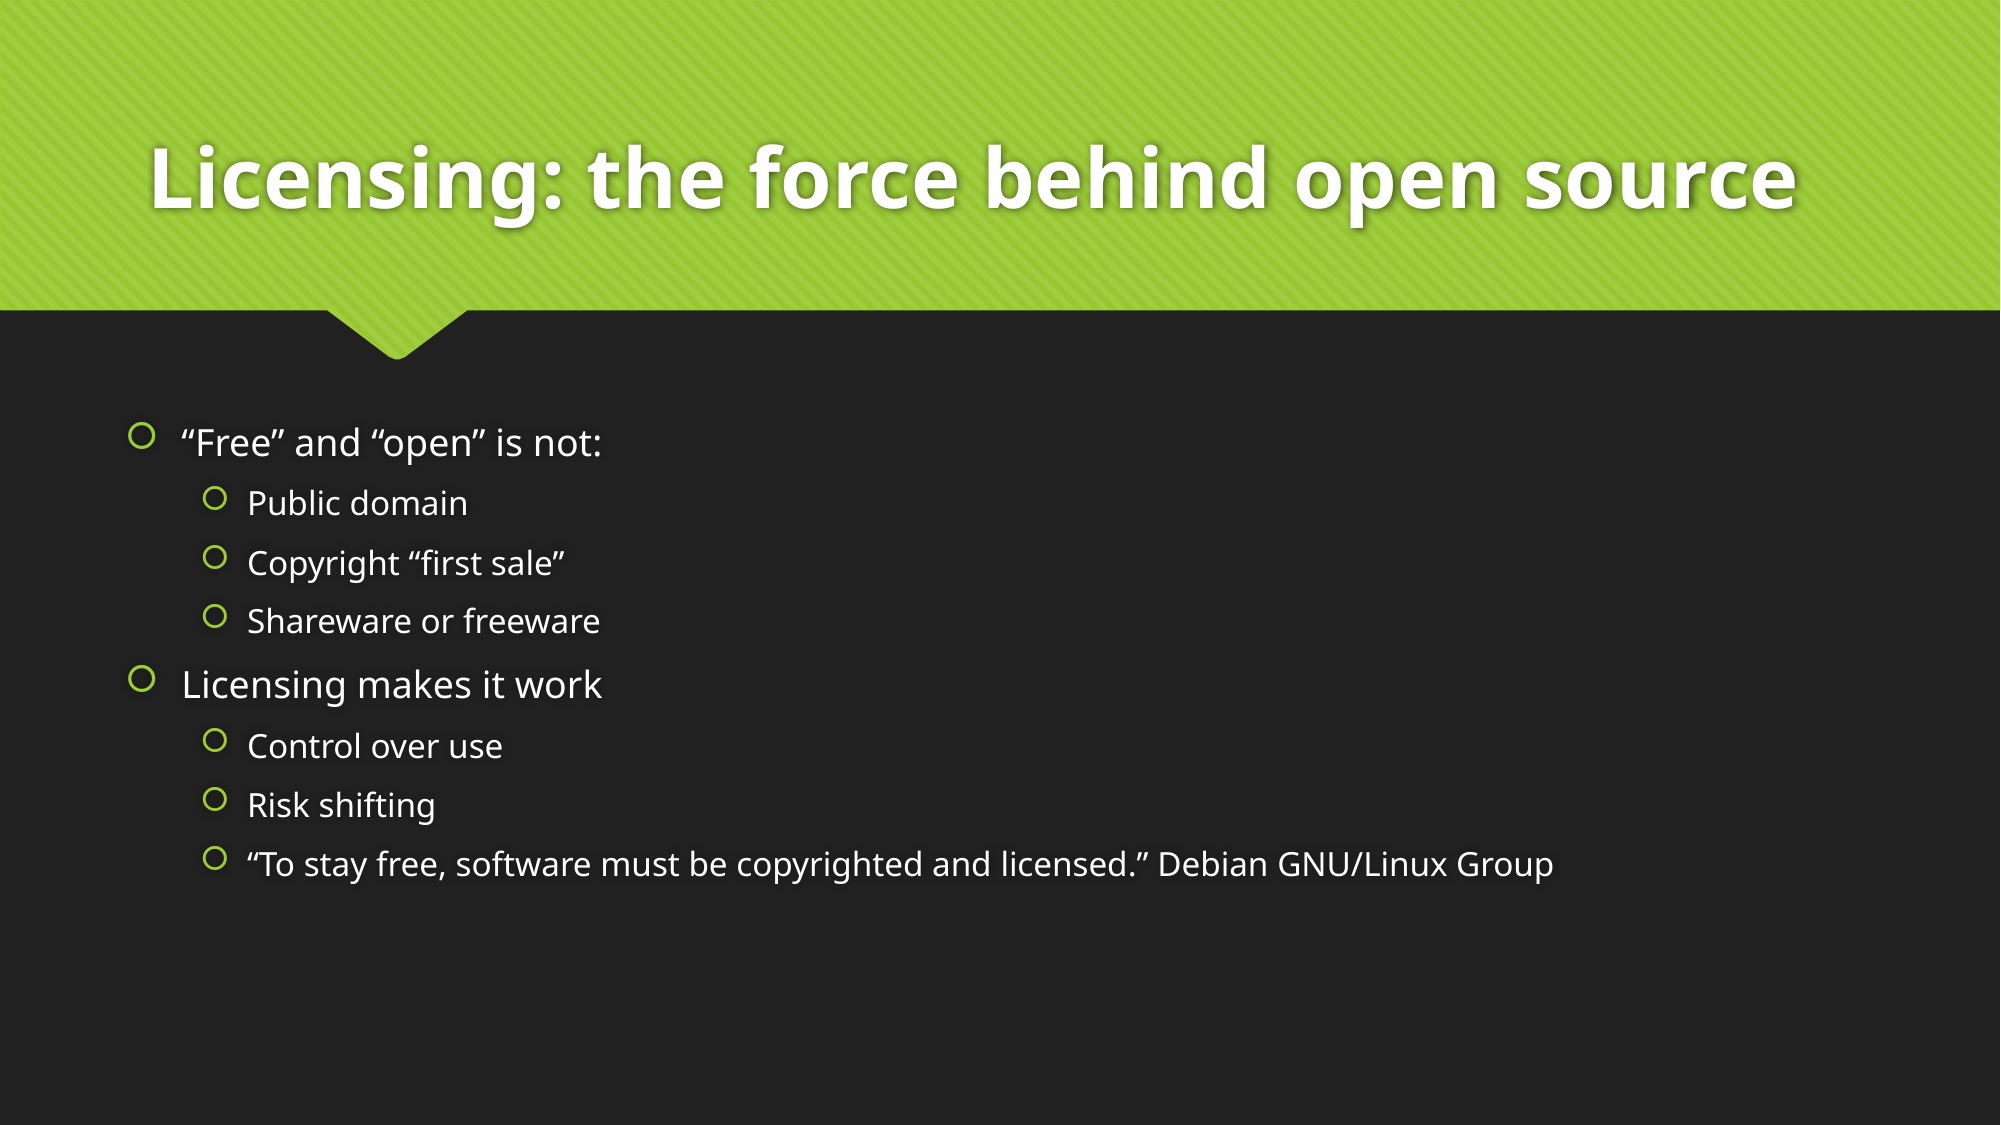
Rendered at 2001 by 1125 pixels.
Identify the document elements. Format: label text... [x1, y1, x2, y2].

list “Free” and “open” is not: Public domain Copyright “first sale” Shareware or freeware Licensing makes it work Control over use Risk shifting “To stay free, software must be copyrighted and licensed.” Debian GNU/Linux Group [110, 410, 1842, 1008]
title Licensing: the force behind open source [132, 73, 1868, 233]
